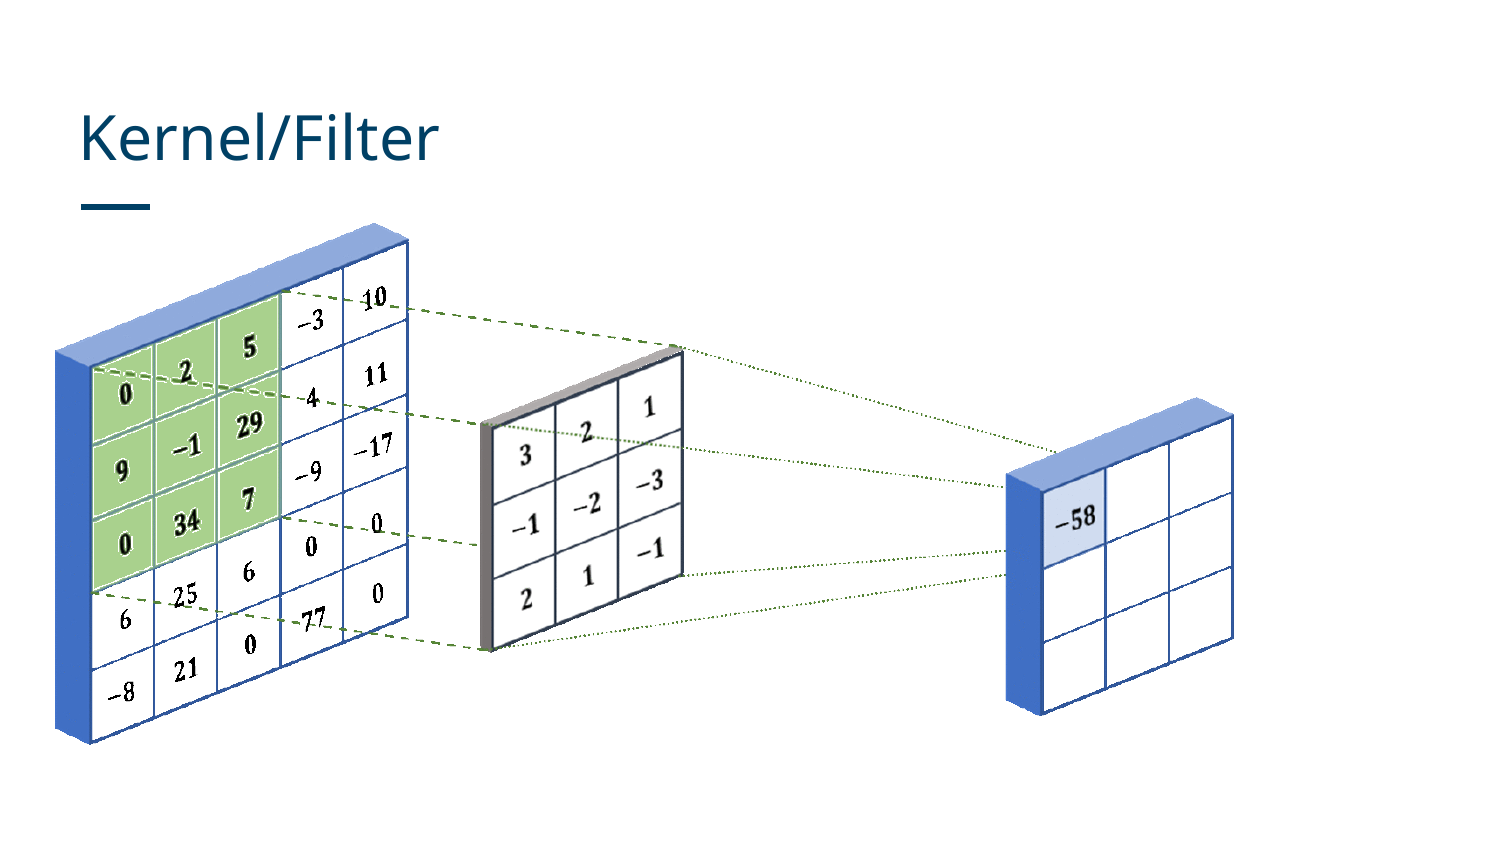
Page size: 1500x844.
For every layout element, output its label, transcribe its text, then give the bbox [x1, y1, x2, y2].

title Kernel/Filter [63, 75, 1437, 188]
picture [24, 212, 1260, 819]
